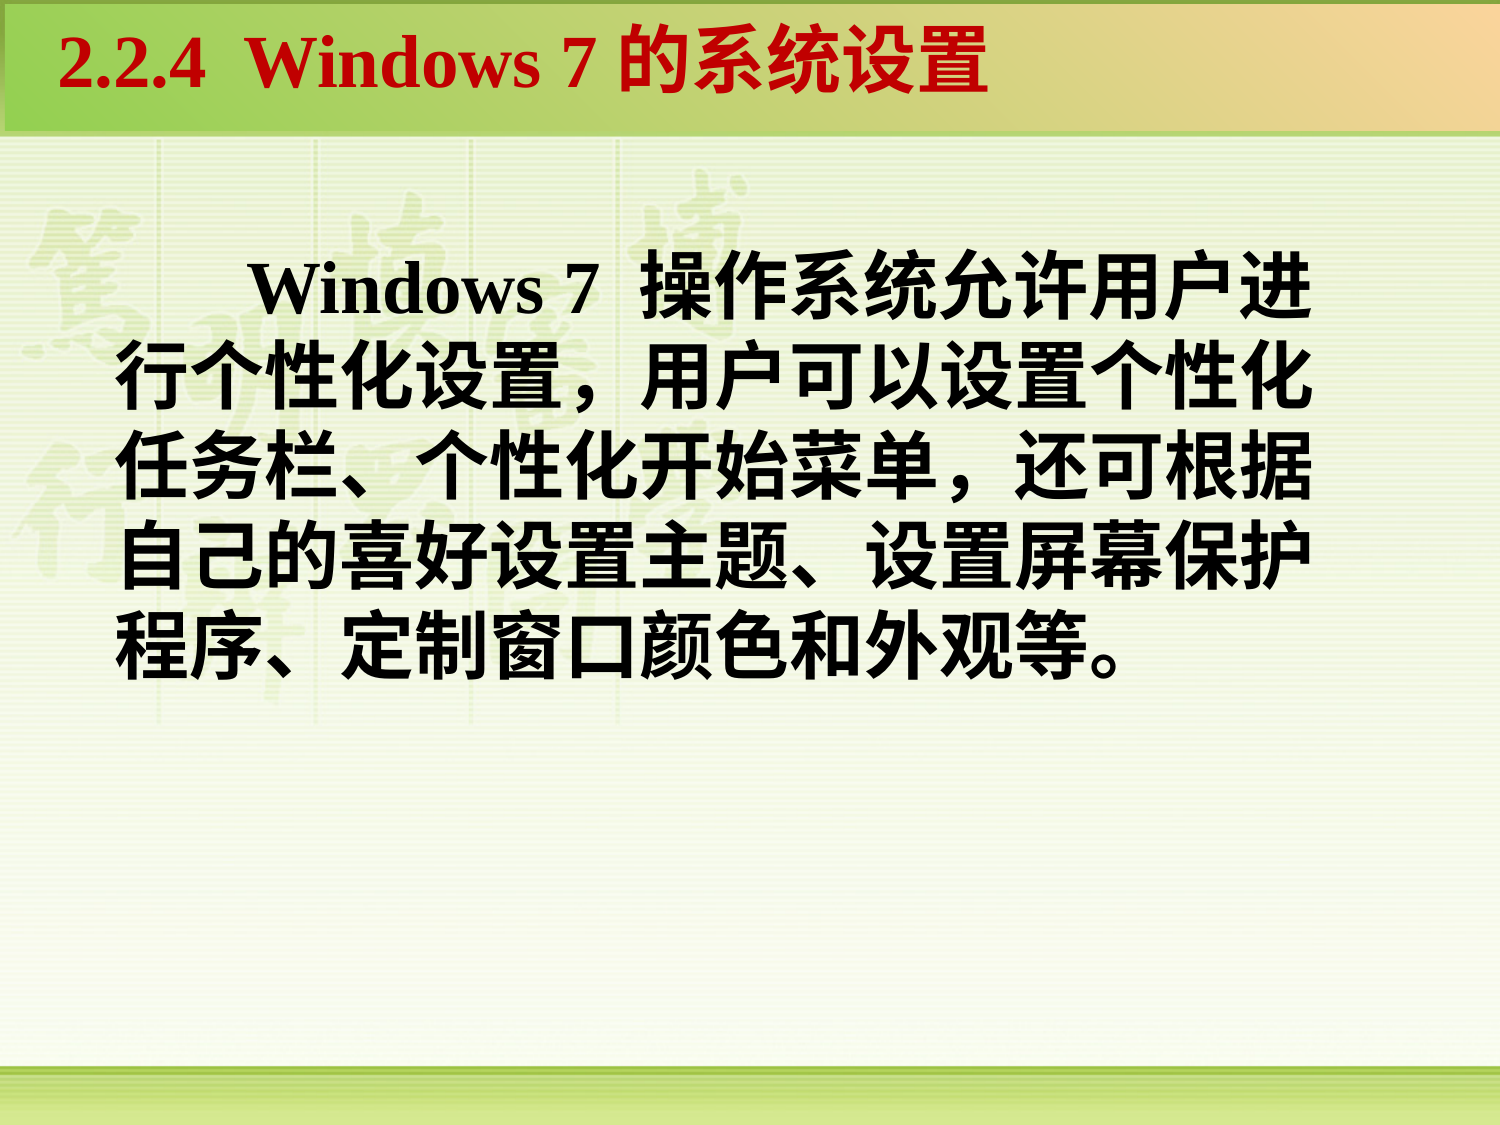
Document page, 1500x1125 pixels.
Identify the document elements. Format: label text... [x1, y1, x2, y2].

slide_number [112, 1025, 425, 1100]
picture [0, 0, 1500, 1125]
text_box Windows 7 操作系统允许用户进行个性化设置，用户可以设置个性化任务栏、个性化开始菜单，还可根据自己的喜好设置主题、设置屏幕保护程序、定制窗口颜色和外观等。 [100, 231, 1335, 697]
text_box 2.2.4 Windows 7的系统设置 [4, 4, 1500, 131]
slide_number [1074, 1025, 1388, 1100]
